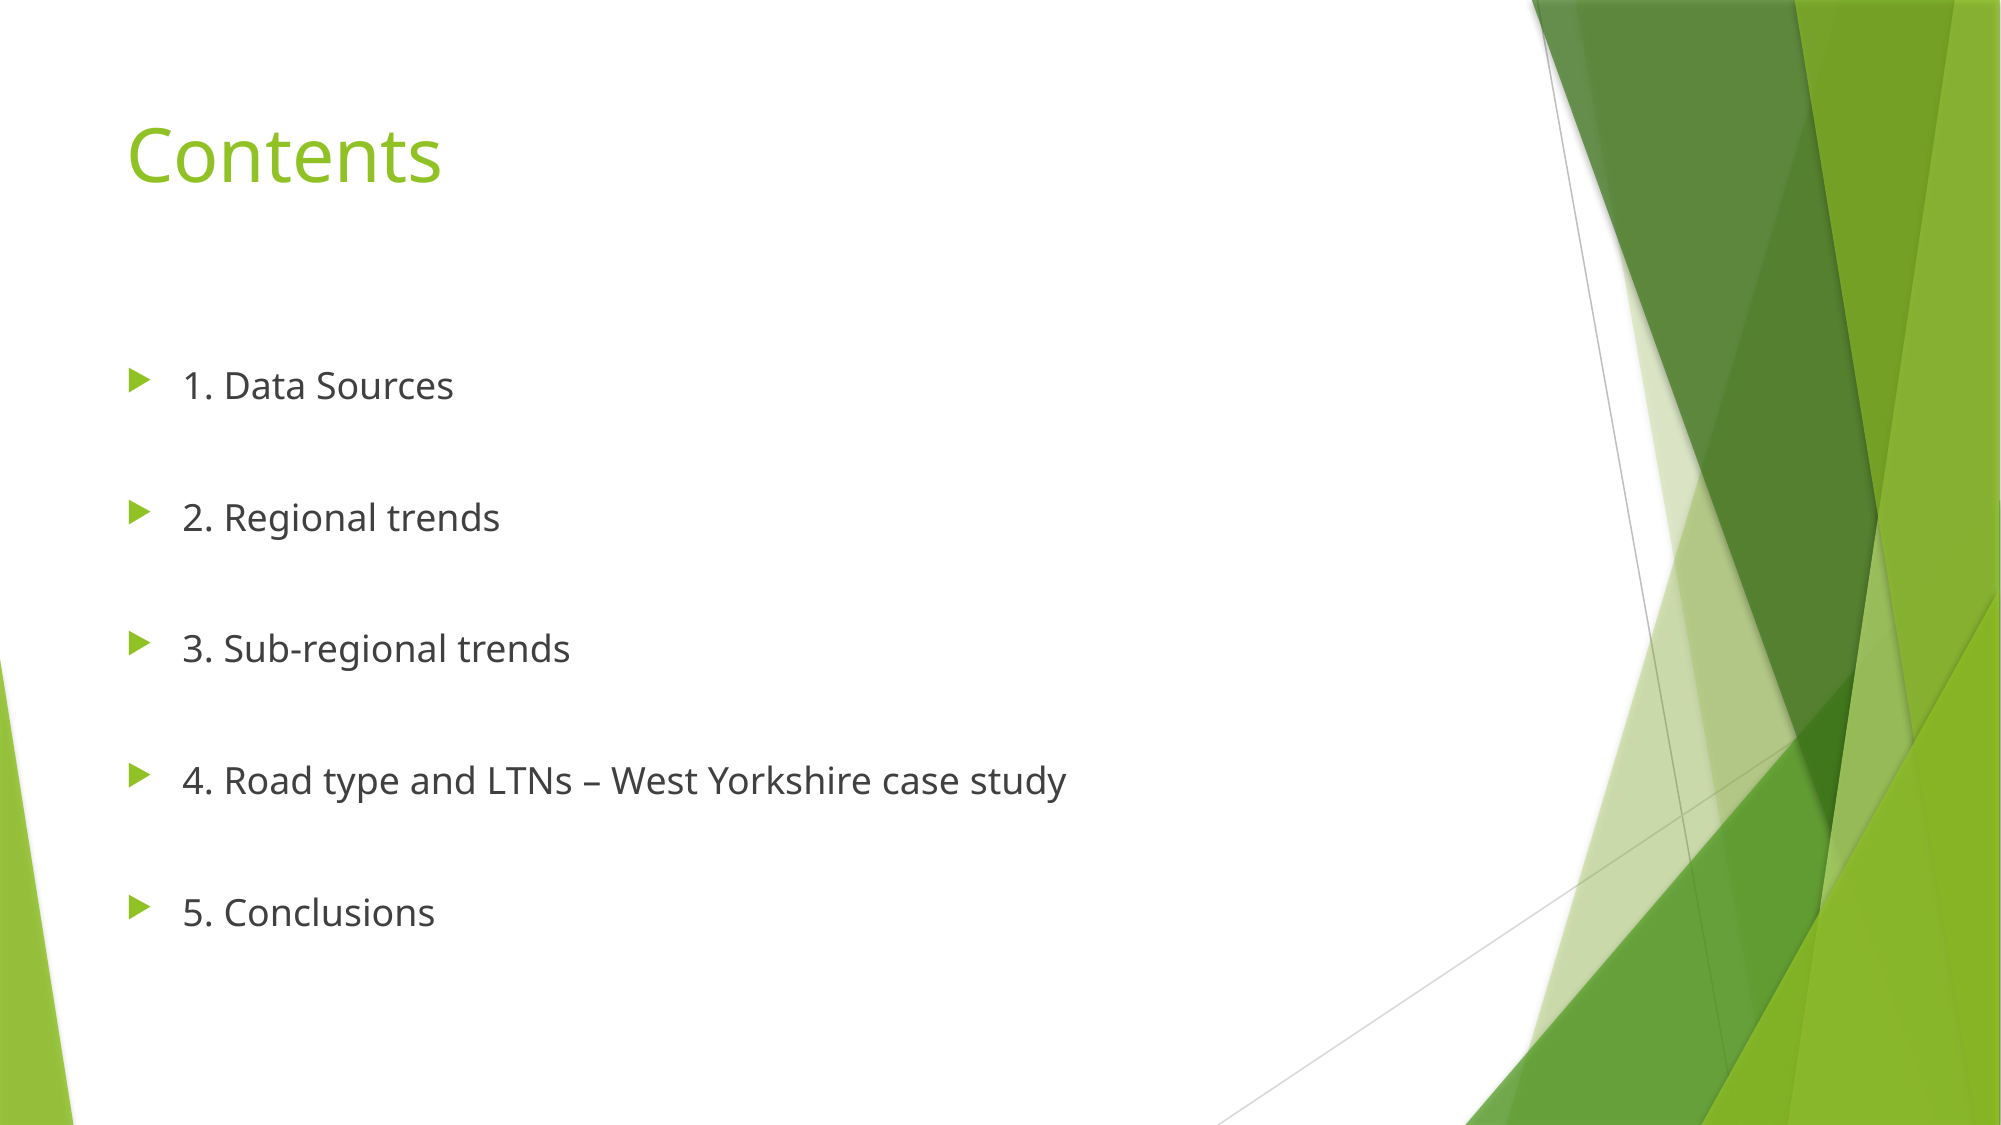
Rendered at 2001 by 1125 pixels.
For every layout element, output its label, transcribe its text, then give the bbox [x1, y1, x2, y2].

title Contents [111, 99, 1522, 317]
list 1. Data Sources 2. Regional trends 3. Sub-regional trends 4. Road type and LTNs – West Yorkshire case study 5. Conclusions [111, 354, 1522, 992]
